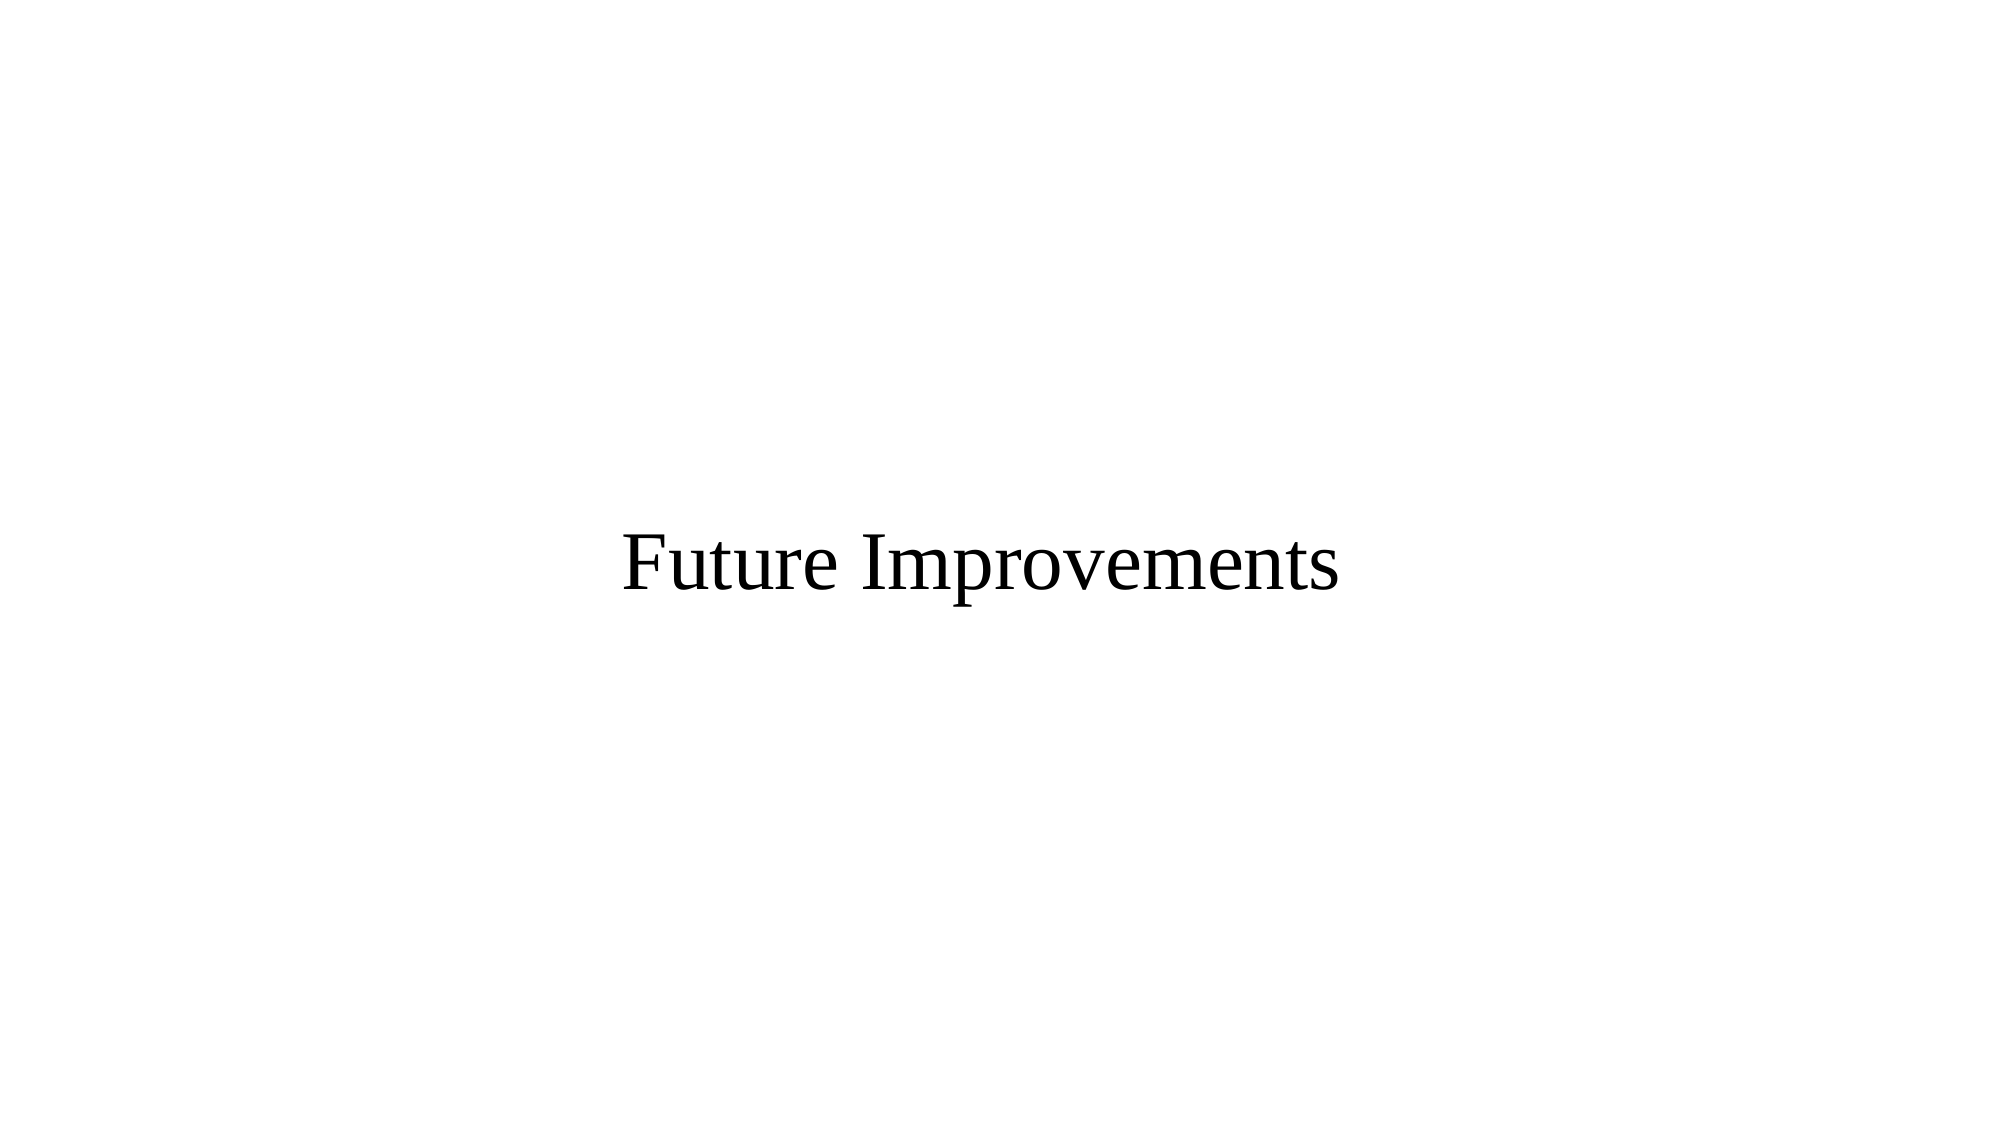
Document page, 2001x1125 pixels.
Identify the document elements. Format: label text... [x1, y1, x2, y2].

text_box Future Improvements [607, 498, 1393, 614]
